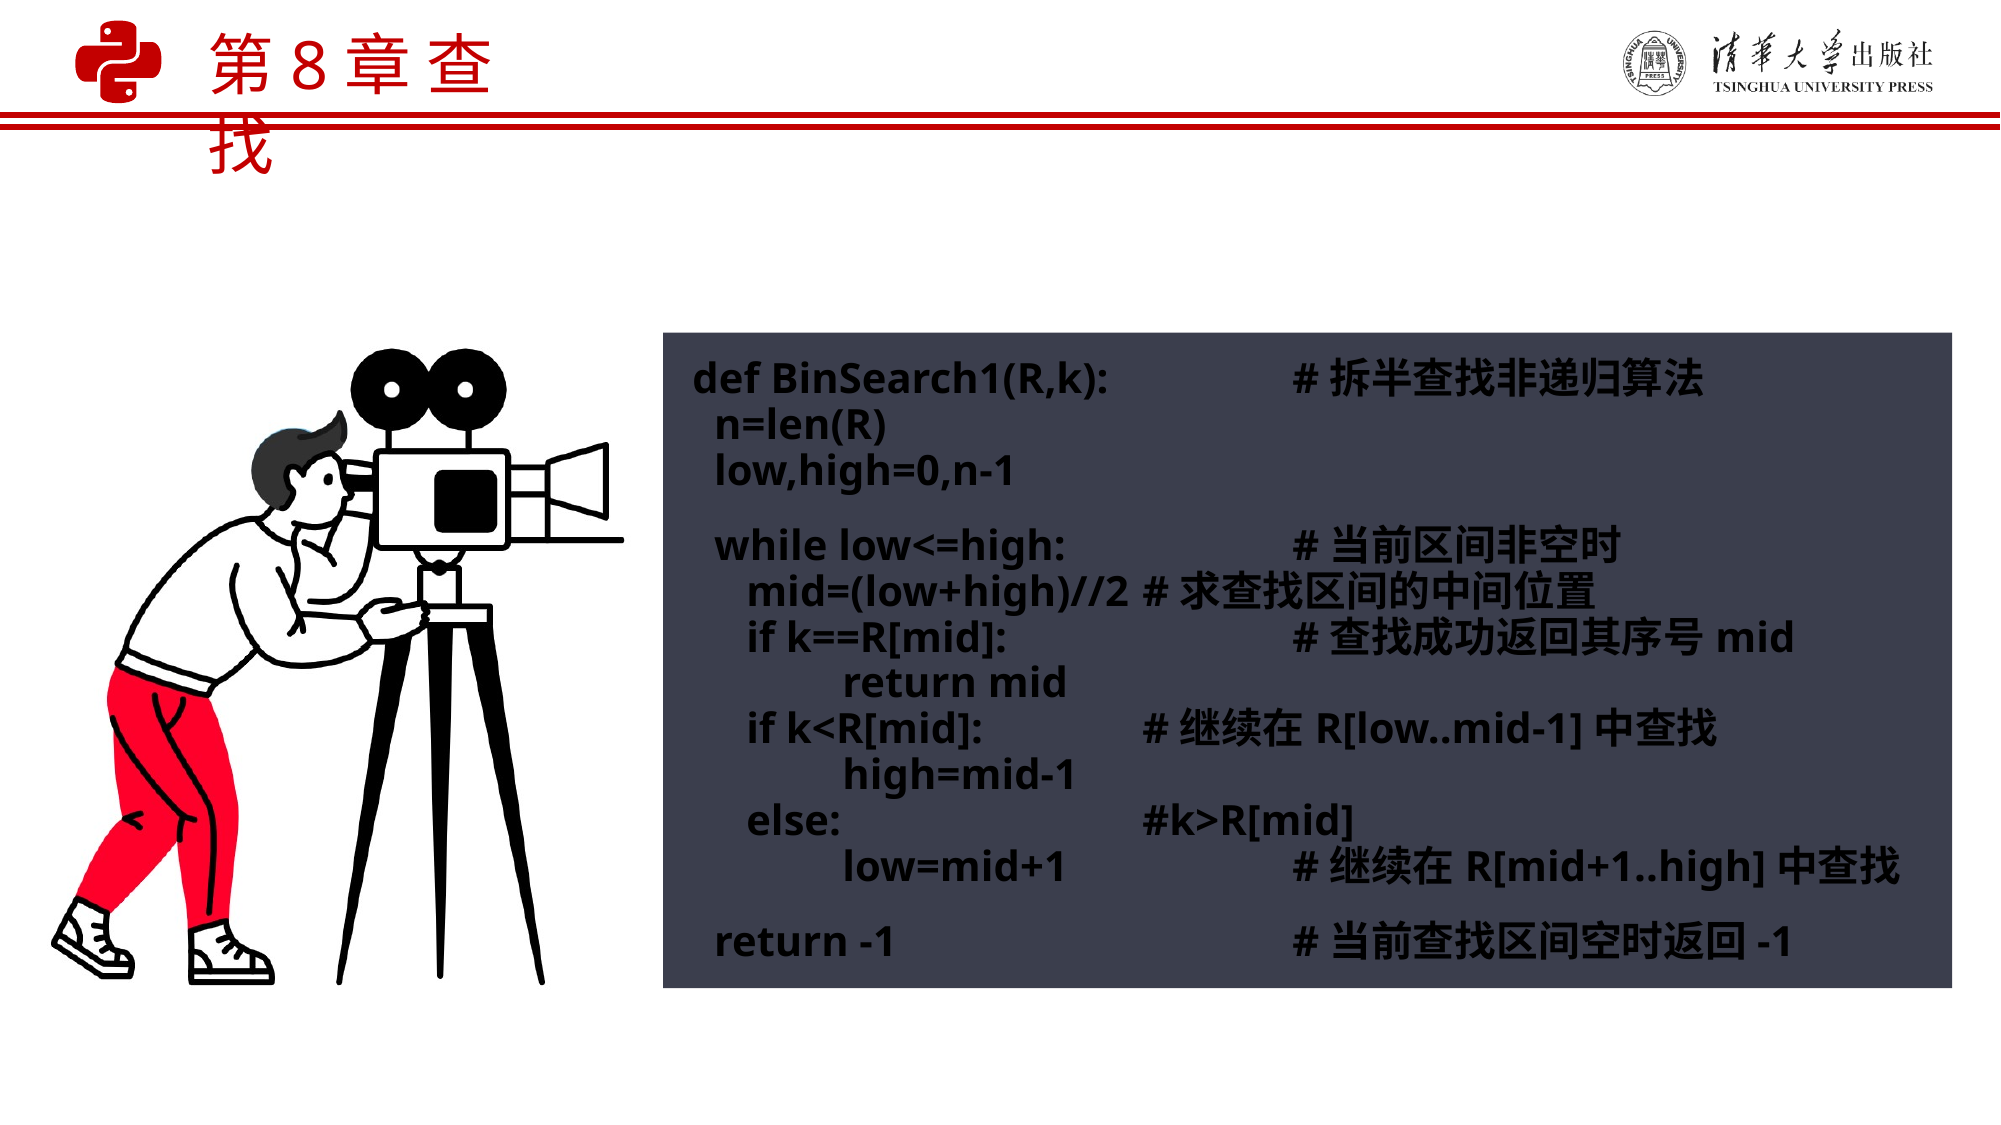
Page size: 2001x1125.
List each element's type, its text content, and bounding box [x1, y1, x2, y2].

picture [0, 165, 696, 1125]
text_box def BinSearch1(R,k): #拆半查找非递归算法 n=len(R) low,high=0,n-1 while low<=high: #当前区间非空时 mid=(low+high)//2 #求查找区间的中间位置 if k==R[mid]: #查找成功返回其序号mid return mid if k<R[mid]: #继续在R[low..mid-1]中查找 high=mid-1 else: #k>R[mid] low=mid+1 #继续在R[mid+1..high]中查找 return -1 #当前查找区间空时返回-1 [696, 332, 1953, 989]
text_box 第8章 查找 [193, 15, 569, 165]
